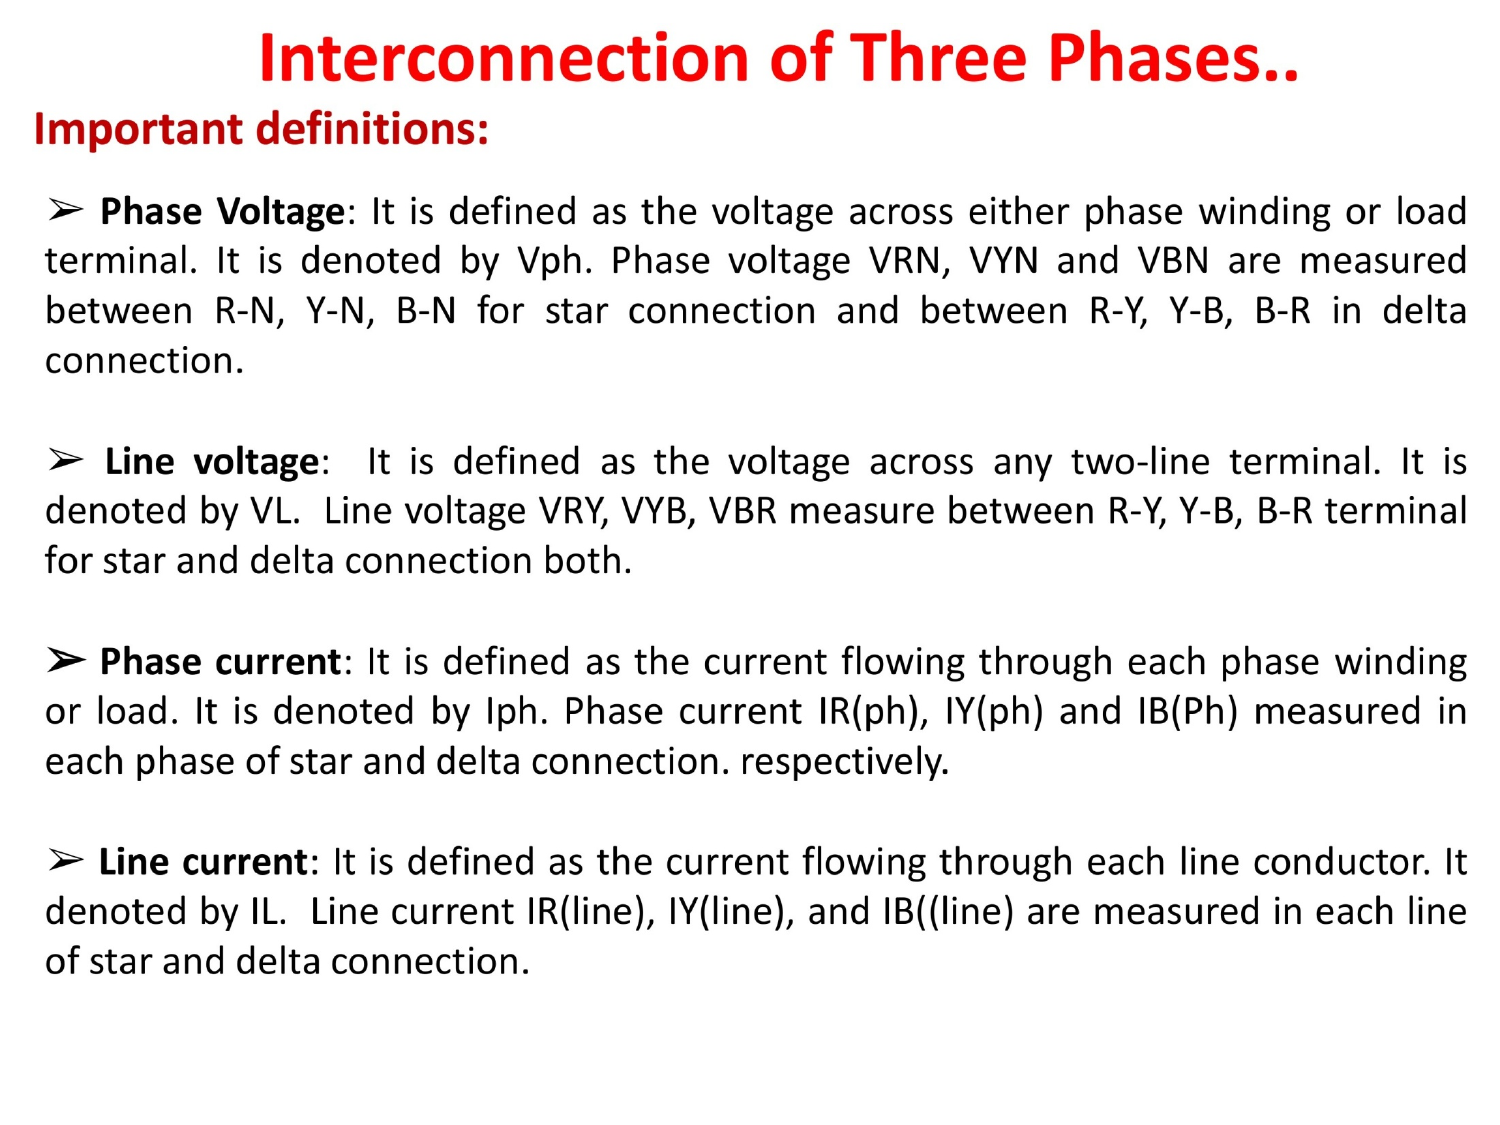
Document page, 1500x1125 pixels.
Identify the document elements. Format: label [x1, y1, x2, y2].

picture [31, 23, 1469, 977]
